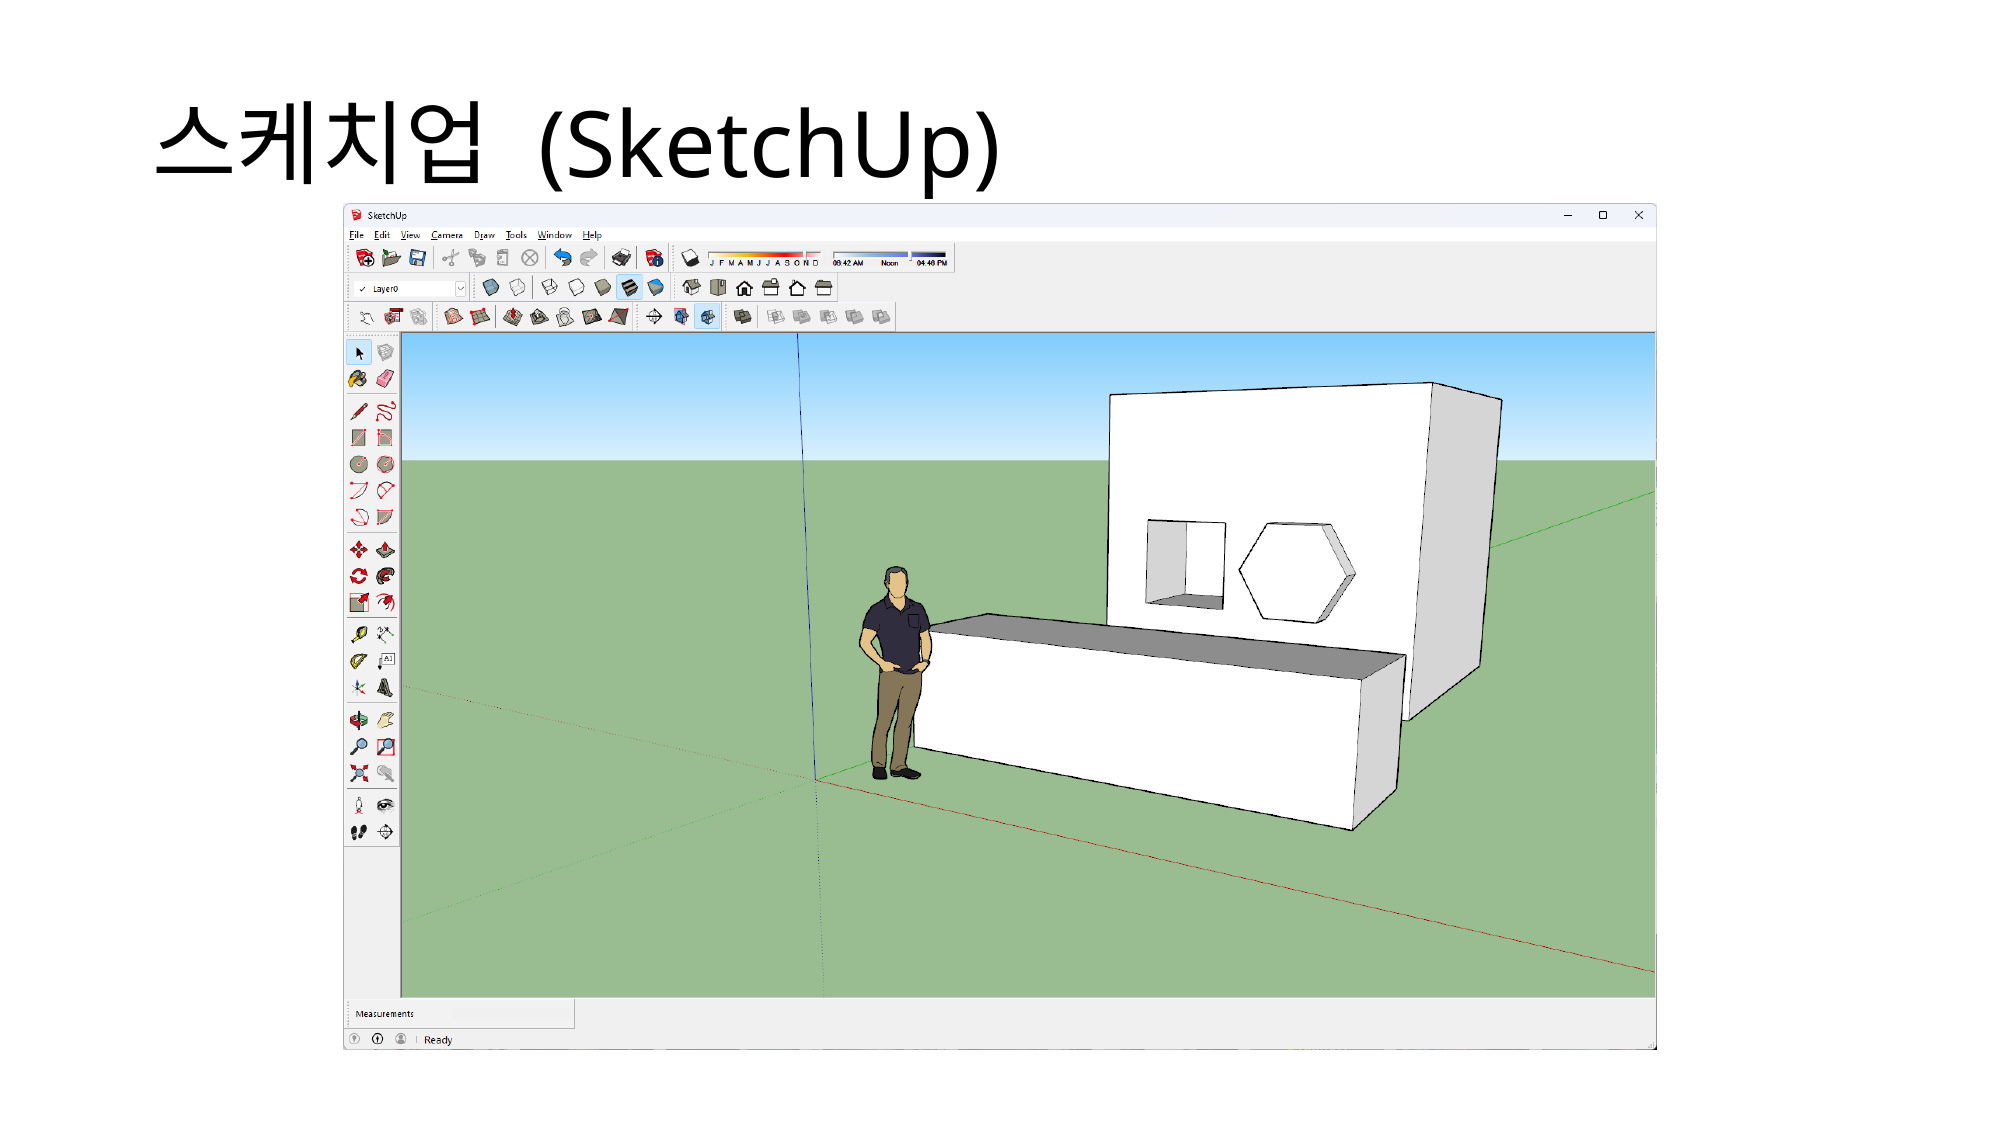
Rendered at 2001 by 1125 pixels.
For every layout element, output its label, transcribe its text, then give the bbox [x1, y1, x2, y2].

picture [343, 203, 1657, 1050]
title 스케치업 (SketchUp) [137, 0, 1863, 218]
